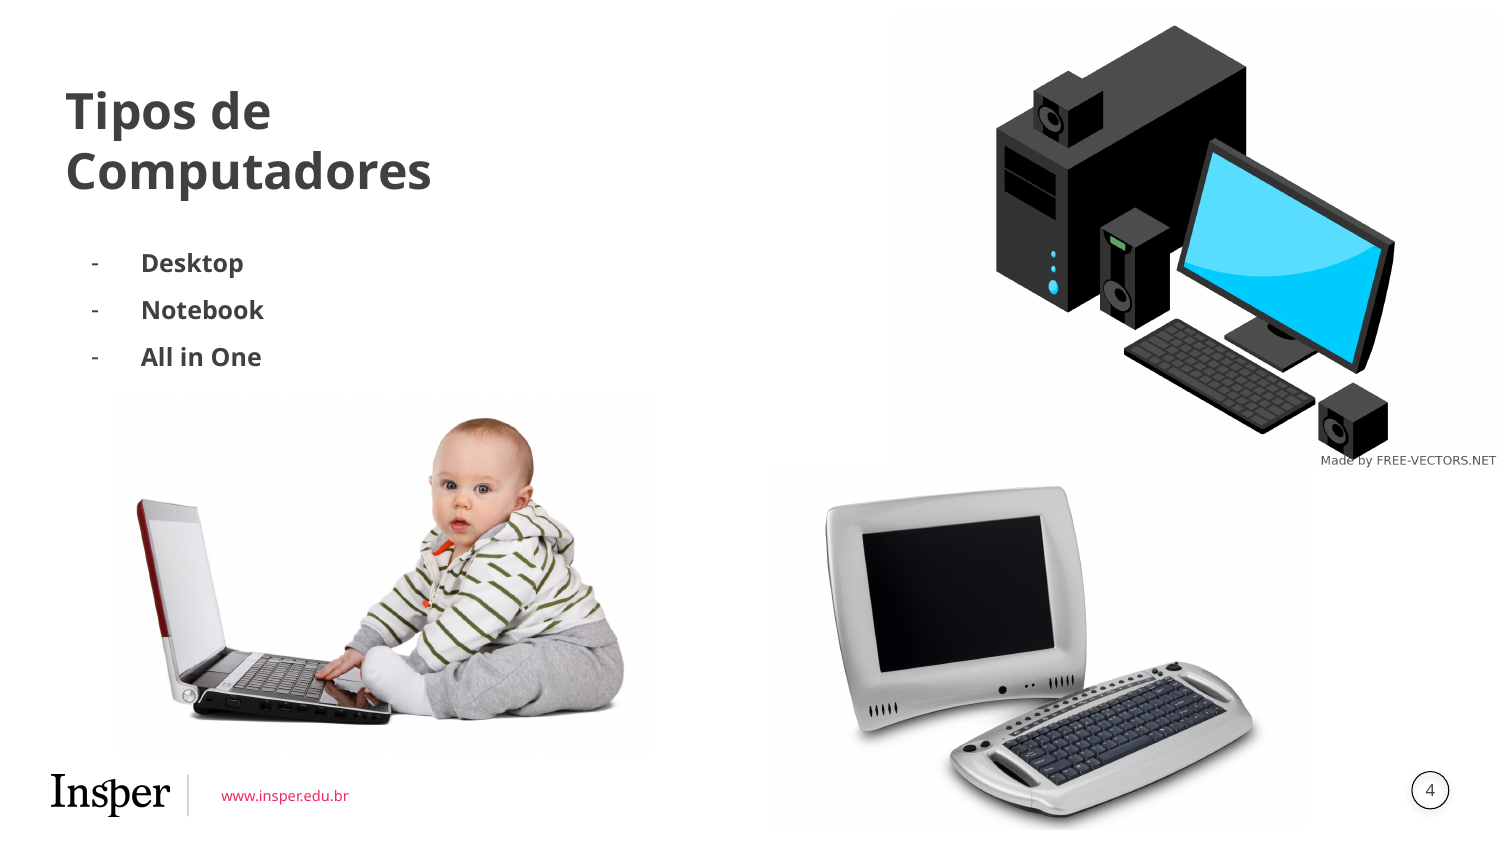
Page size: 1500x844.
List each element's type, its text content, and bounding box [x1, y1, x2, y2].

picture [115, 397, 653, 756]
picture [51, 774, 170, 817]
text_box Tipos de Computadores [51, 91, 512, 215]
picture [771, 14, 1500, 830]
text_box Desktop Notebook All in One [51, 227, 512, 471]
